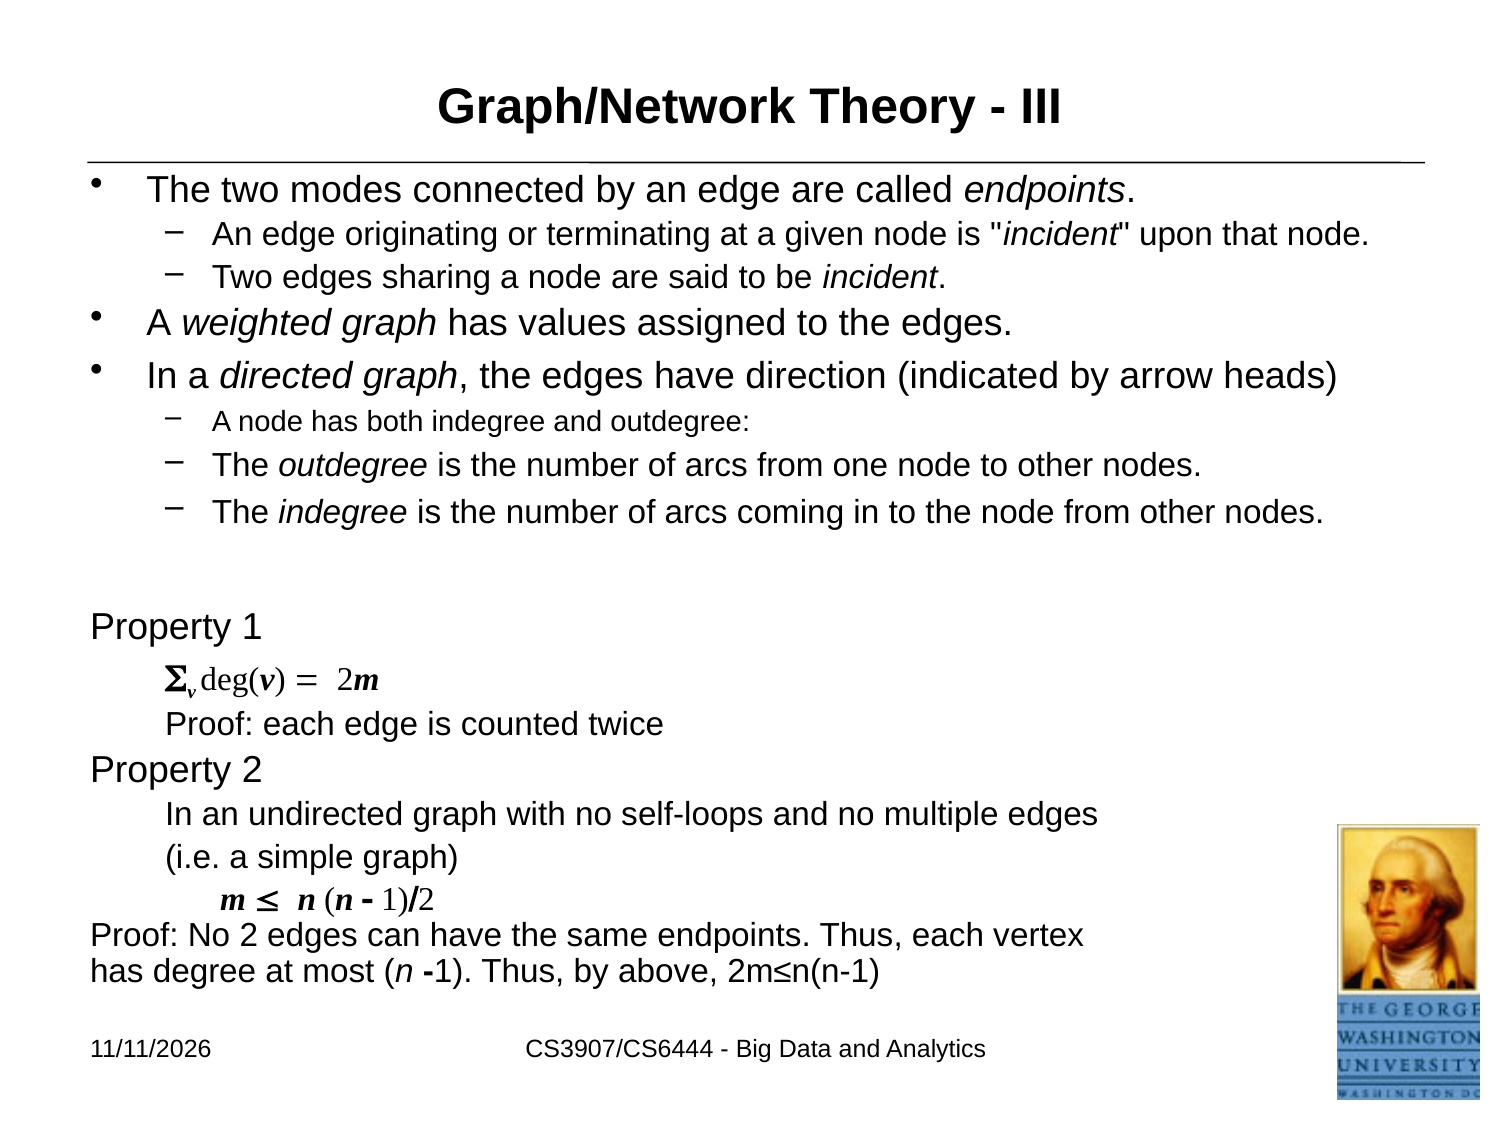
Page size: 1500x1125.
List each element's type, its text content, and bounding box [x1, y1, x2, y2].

footer CS3907/CS6444 - Big Data and Analytics [337, 1025, 1175, 1104]
title Graph/Network Theory - III [75, 45, 1425, 162]
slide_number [75, 1025, 300, 1104]
list The two modes connected by an edge are called endpoints. An edge originating or terminating at a given node is "incident" upon that node. Two edges sharing a node are said to be incident. A weighted graph has values assigned to the edges. In a directed graph, the edges have direction (indicated by arrow heads) A node has both indegree and outdegree: The outdegree is the number of arcs from one node to other nodes. The indegree is the number of arcs coming in to the node from other nodes. Property 1 Sv deg(v) = 2m Proof: each edge is counted twice Property 2 In an undirected graph with no self-loops and no multiple edges (i.e. a simple graph) m  n (n - 1)/2 Proof: No 2 edges can have the same endpoints. Thus, each vertex has degree at most (n -1). Thus, by above, 2m≤n(n-1) [75, 162, 1425, 1018]
picture [1337, 824, 1480, 1100]
